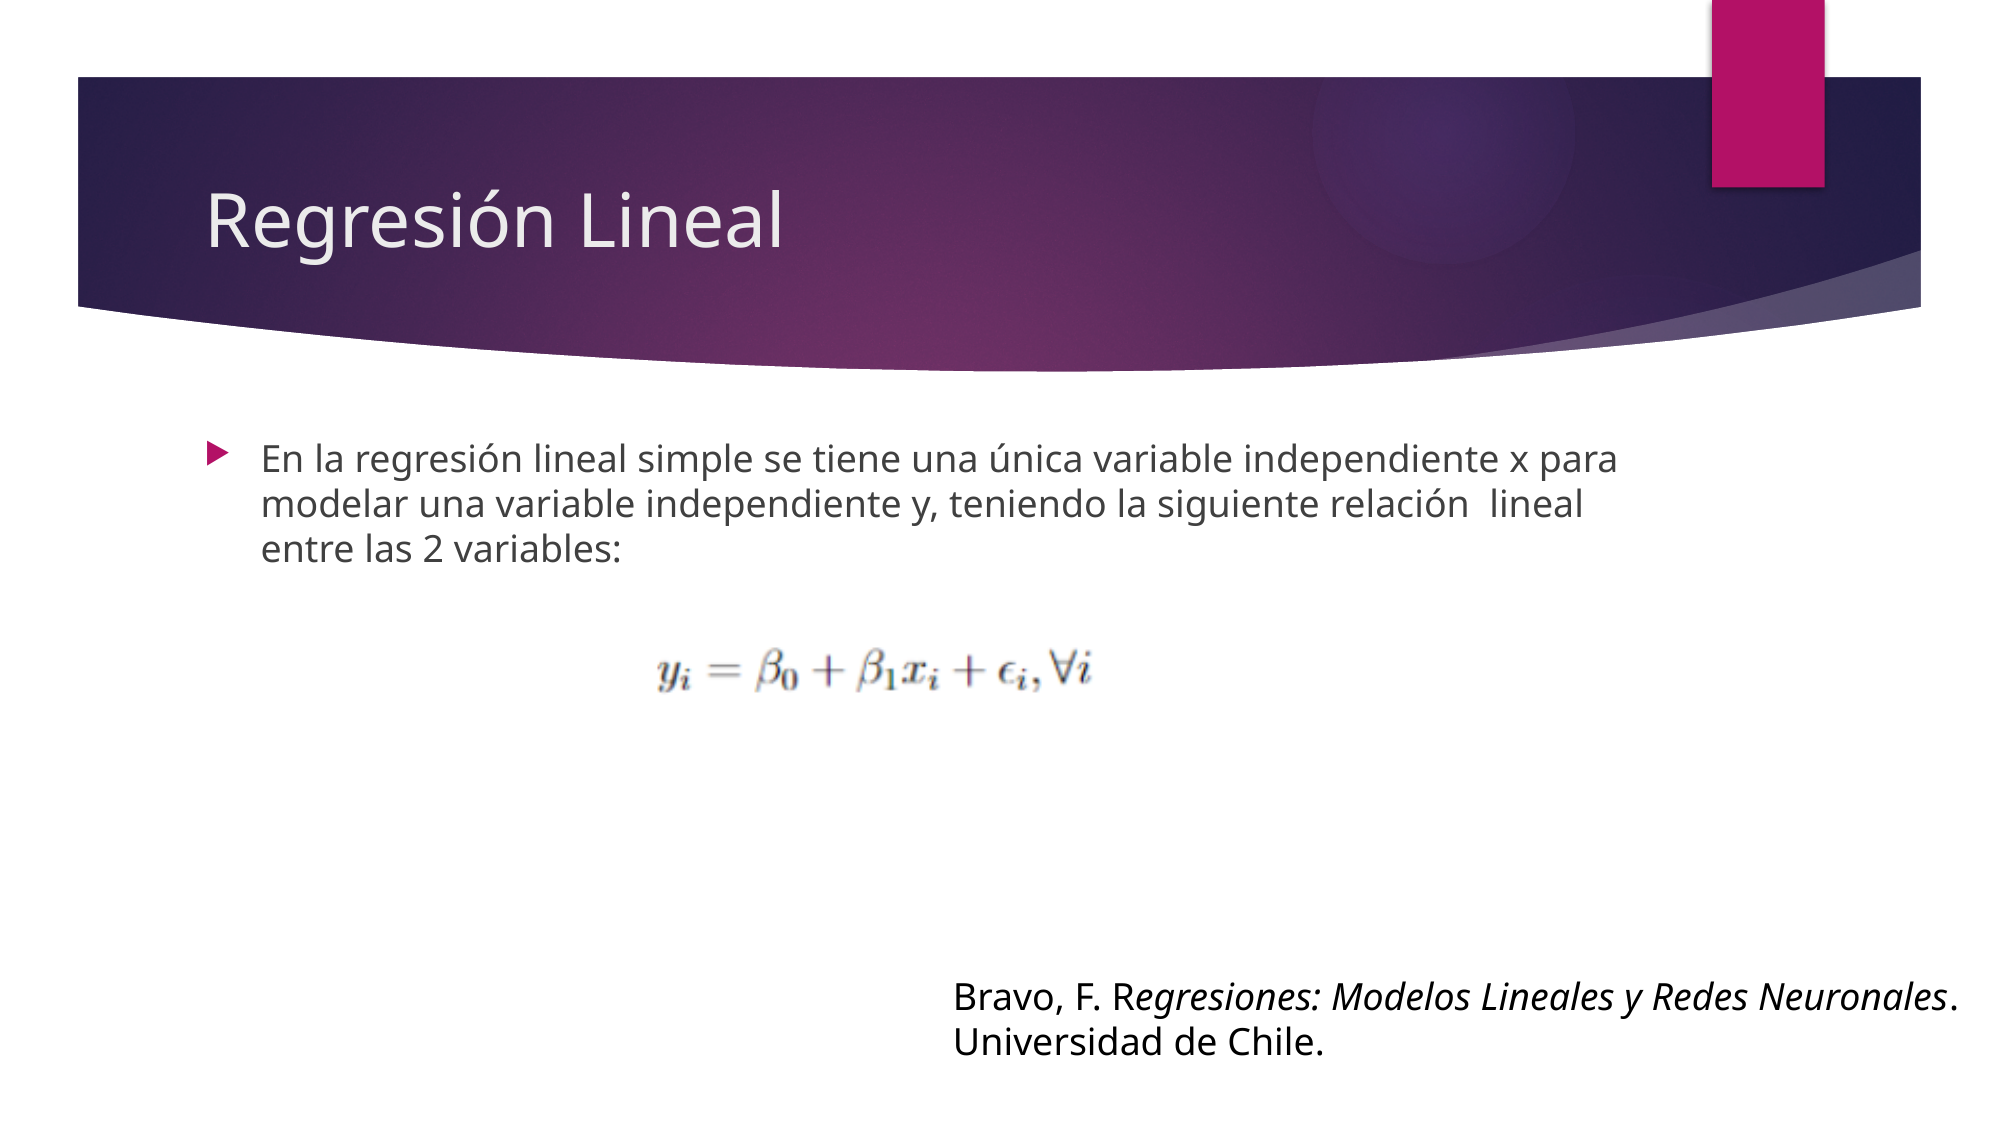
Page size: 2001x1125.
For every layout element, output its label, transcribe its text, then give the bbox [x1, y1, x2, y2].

title Regresión Lineal [189, 159, 1627, 276]
picture [616, 610, 1162, 714]
list En la regresión lineal simple se tiene una única variable independiente x para modelar una variable independiente y, teniendo la siguiente relación lineal entre las 2 variables: [189, 427, 1638, 988]
text_box Bravo, F. Regresiones: Modelos Lineales y Redes Neuronales. Universidad de Chile. [938, 965, 1974, 1071]
